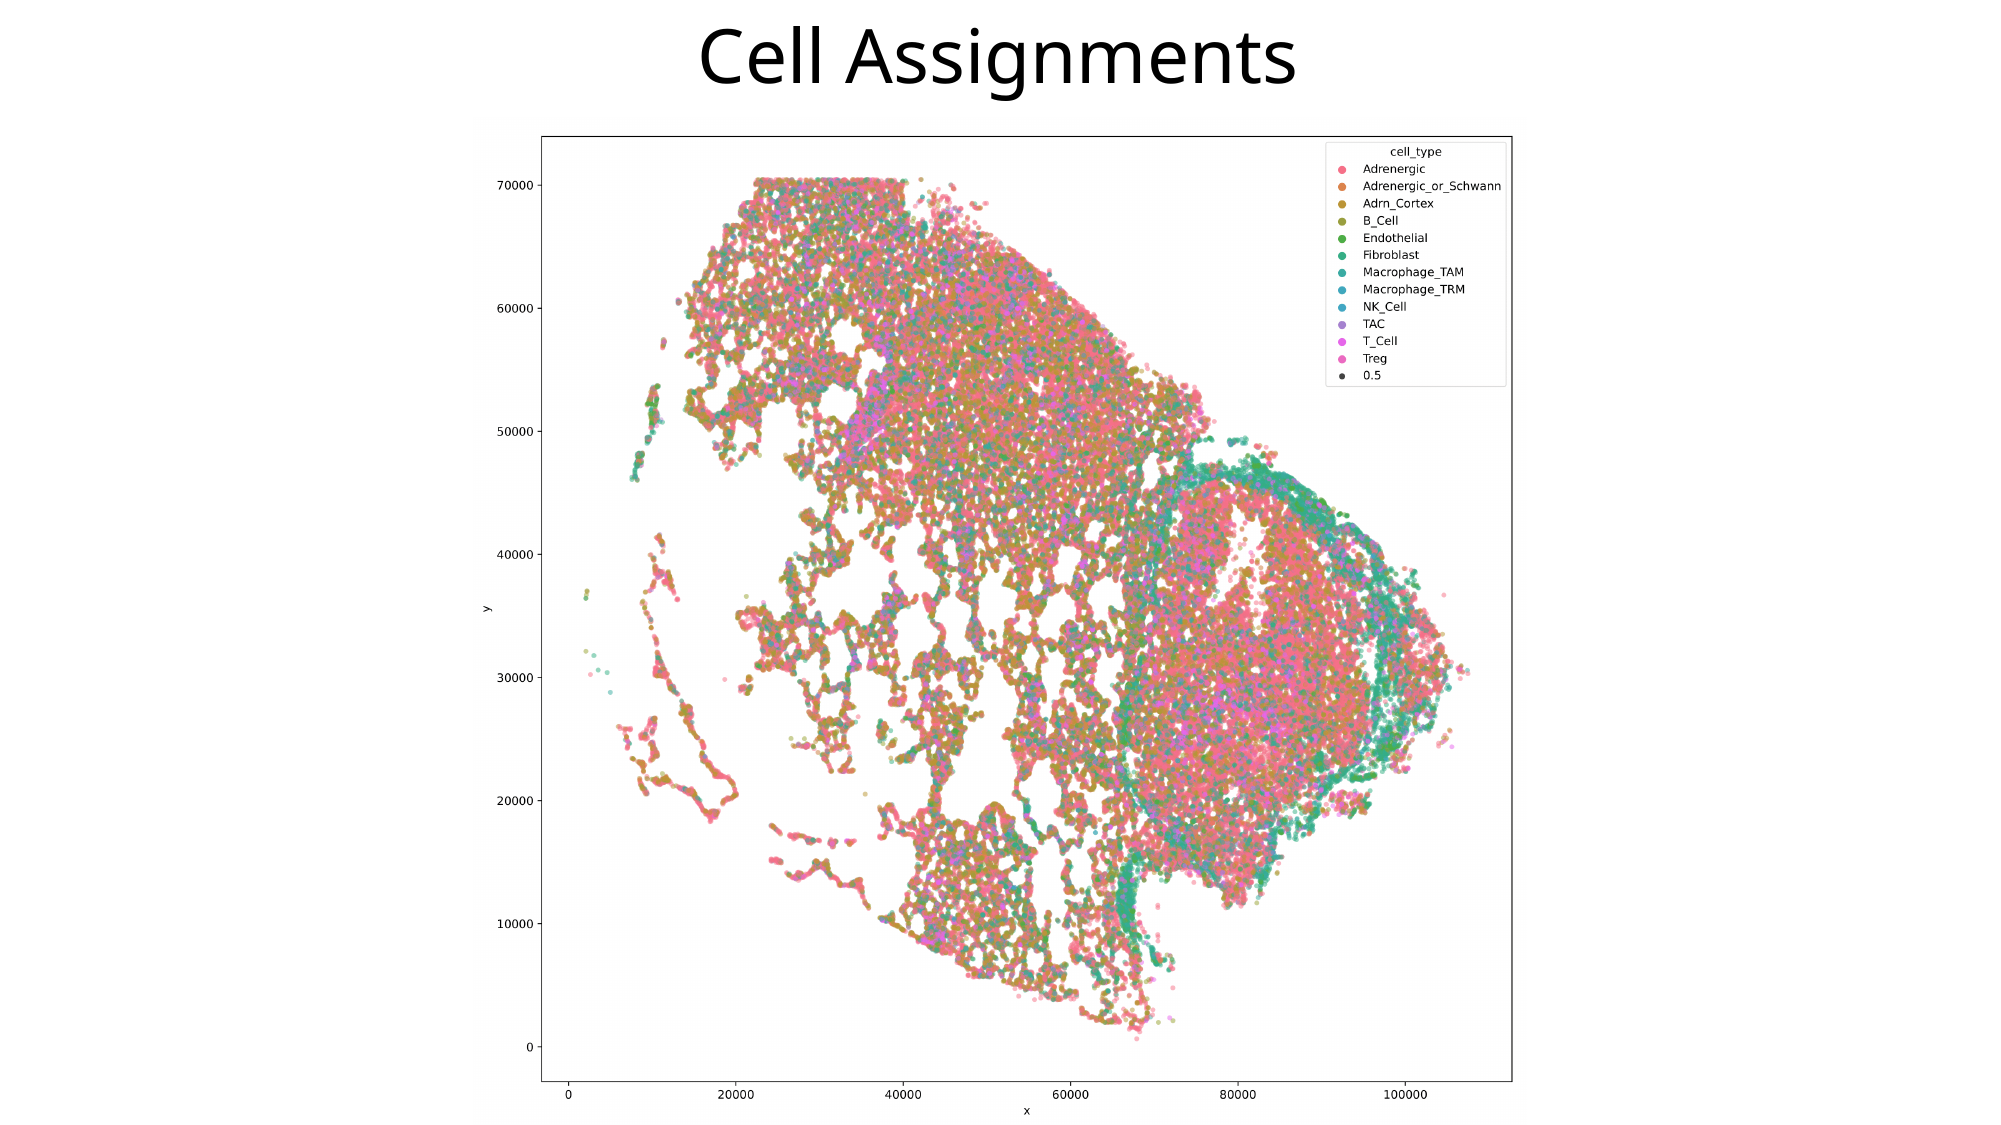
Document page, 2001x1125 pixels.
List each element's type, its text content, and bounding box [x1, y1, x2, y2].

title Cell Assignments [137, 0, 1860, 118]
picture [473, 117, 1527, 1125]
